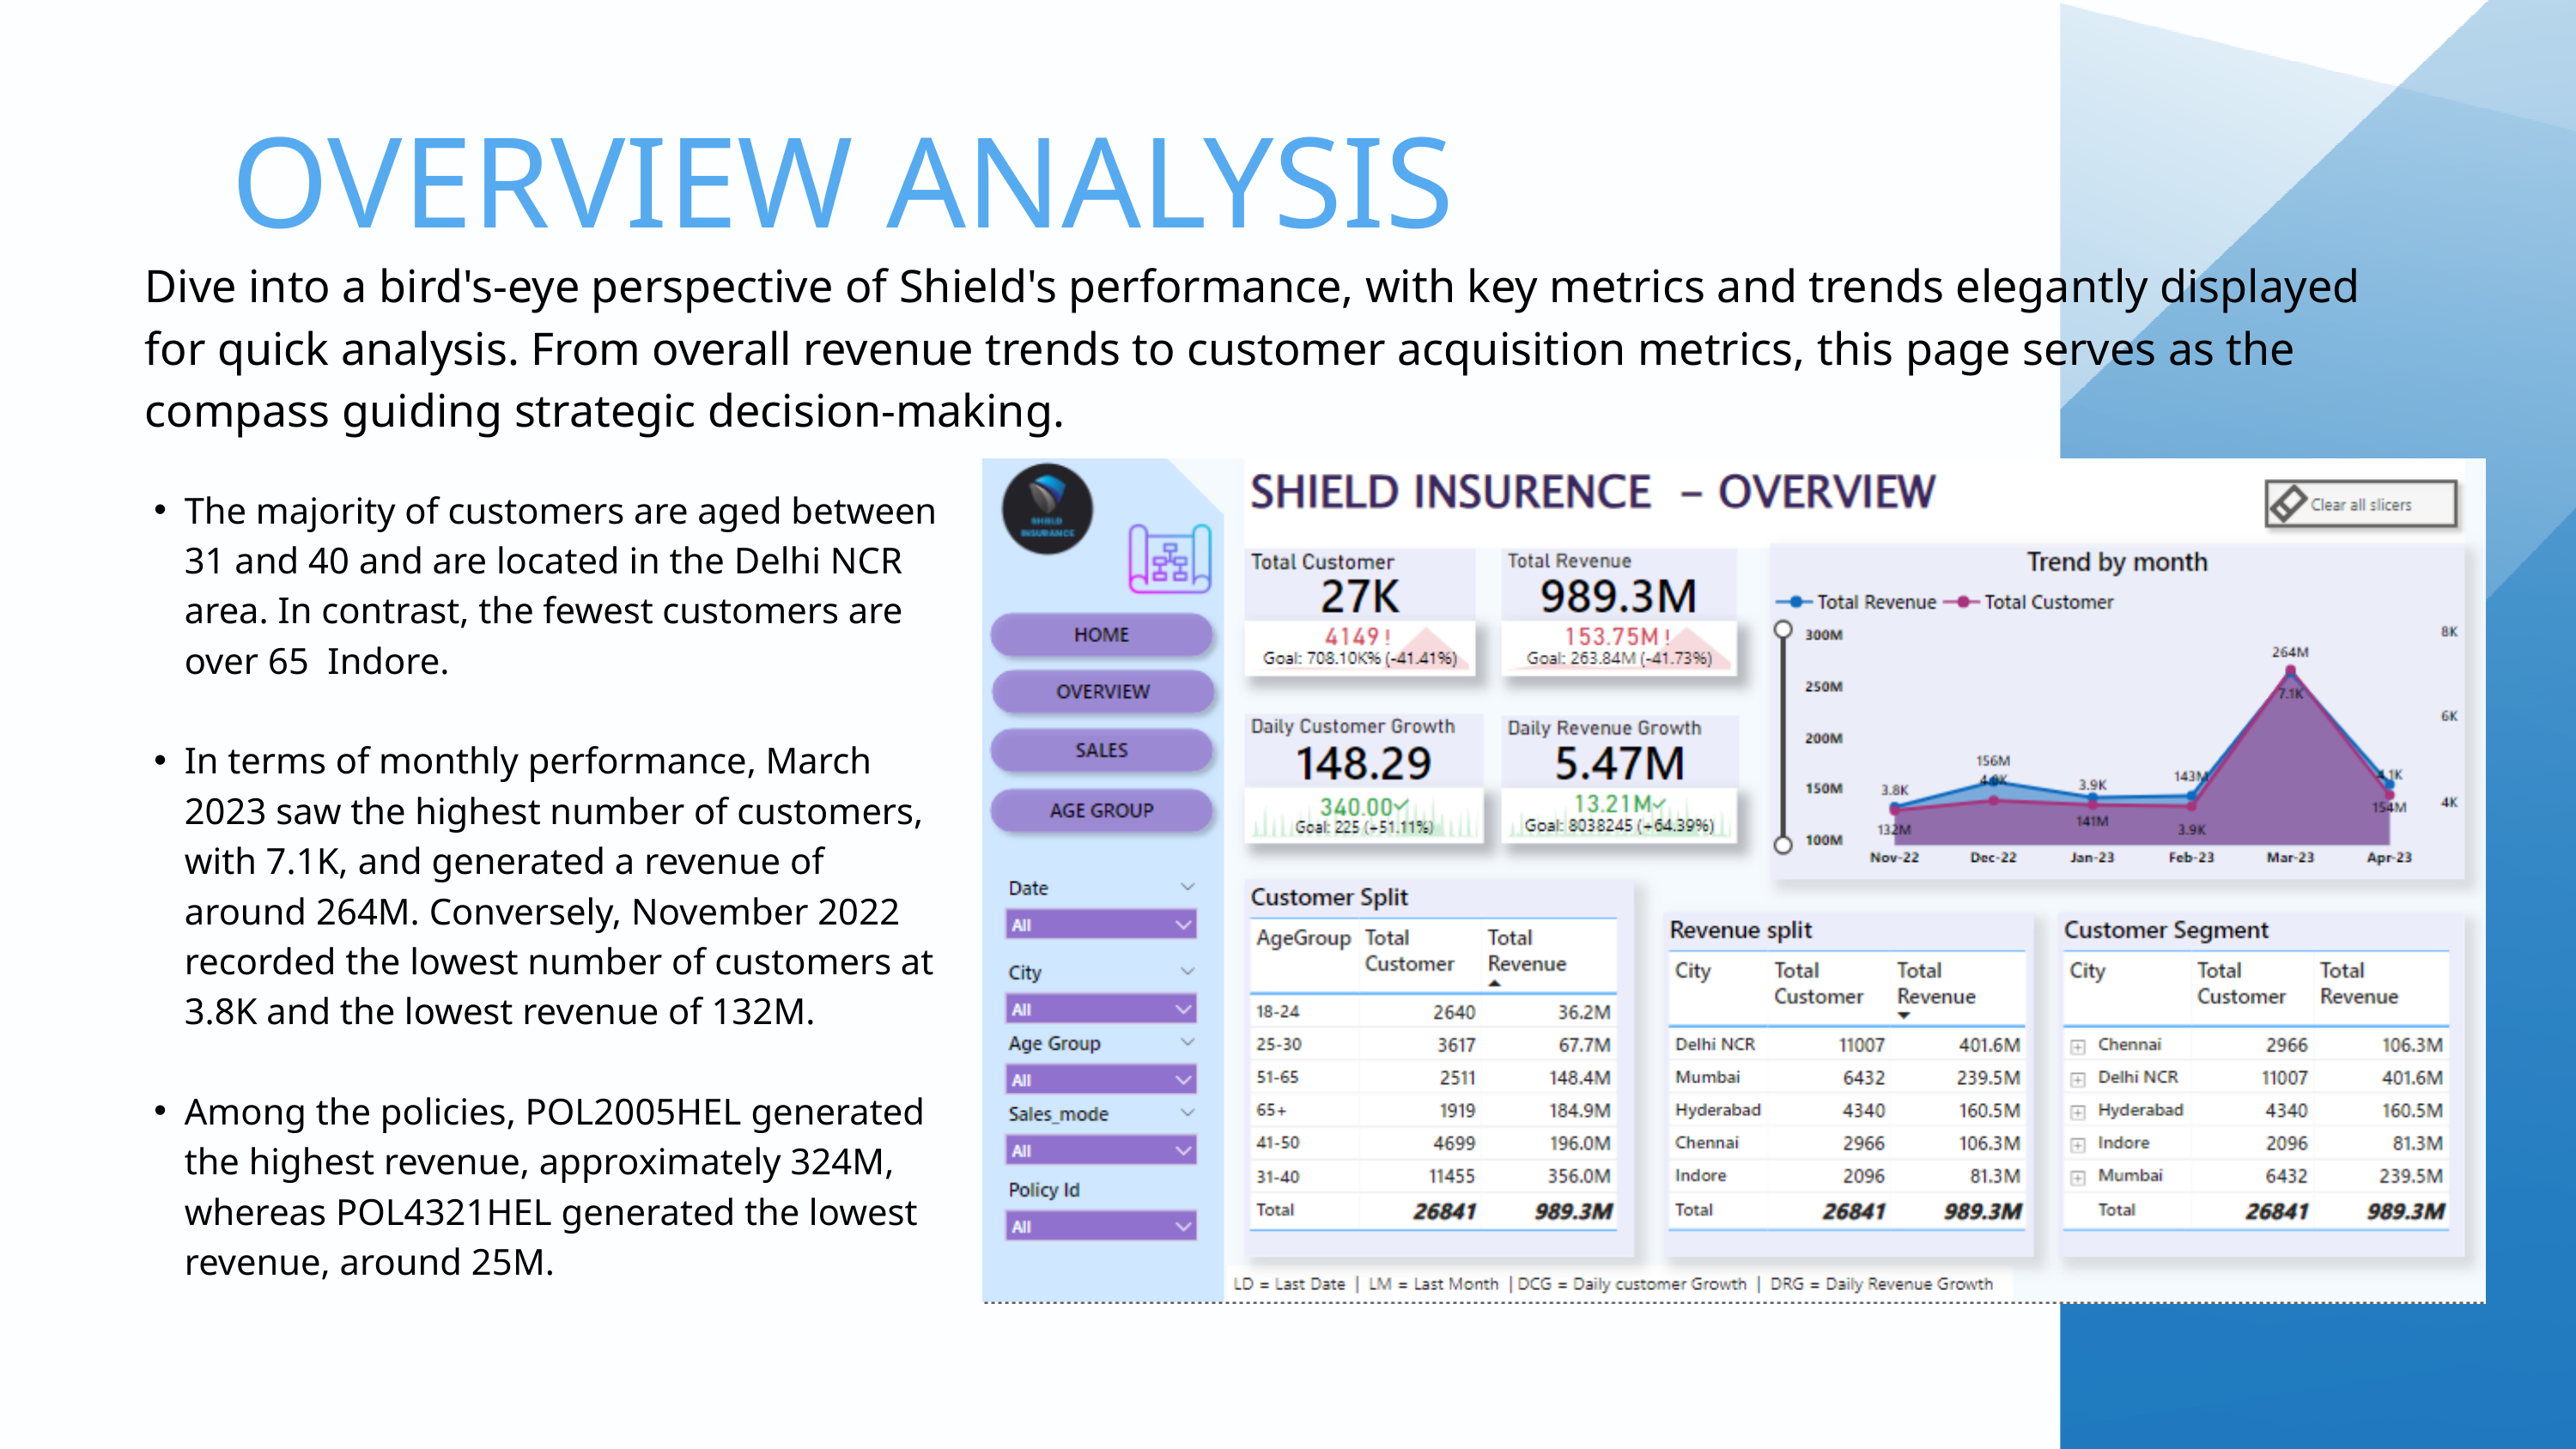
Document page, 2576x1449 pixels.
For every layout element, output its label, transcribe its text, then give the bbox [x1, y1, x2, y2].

text_box OVERVIEW ANALYSIS [231, 77, 1616, 248]
text_box The majority of customers are aged between 31 and 40 and are located in the Delhi NCR area. In contrast, the fewest customers are over 65 Indore. In terms of monthly performance, March 2023 saw the highest number of customers, with 7.1K, and generated a revenue of around 264M. Conversely, November 2022 recorded the lowest number of customers at 3.8K and the lowest revenue of 132M. Among the policies, POL2005HEL generated the highest revenue, approximately 324M, whereas POL4321HEL generated the lowest revenue, around 25M. [123, 481, 951, 1282]
text_box [2060, 0, 2576, 1449]
text_box Dive into a bird's-eye perspective of Shield's performance, with key metrics and trends elegantly displayed for quick analysis. From overall revenue trends to customer acquisition metrics, this page serves as the compass guiding strategic decision-making. [144, 248, 2432, 437]
text_box [981, 458, 2486, 1304]
